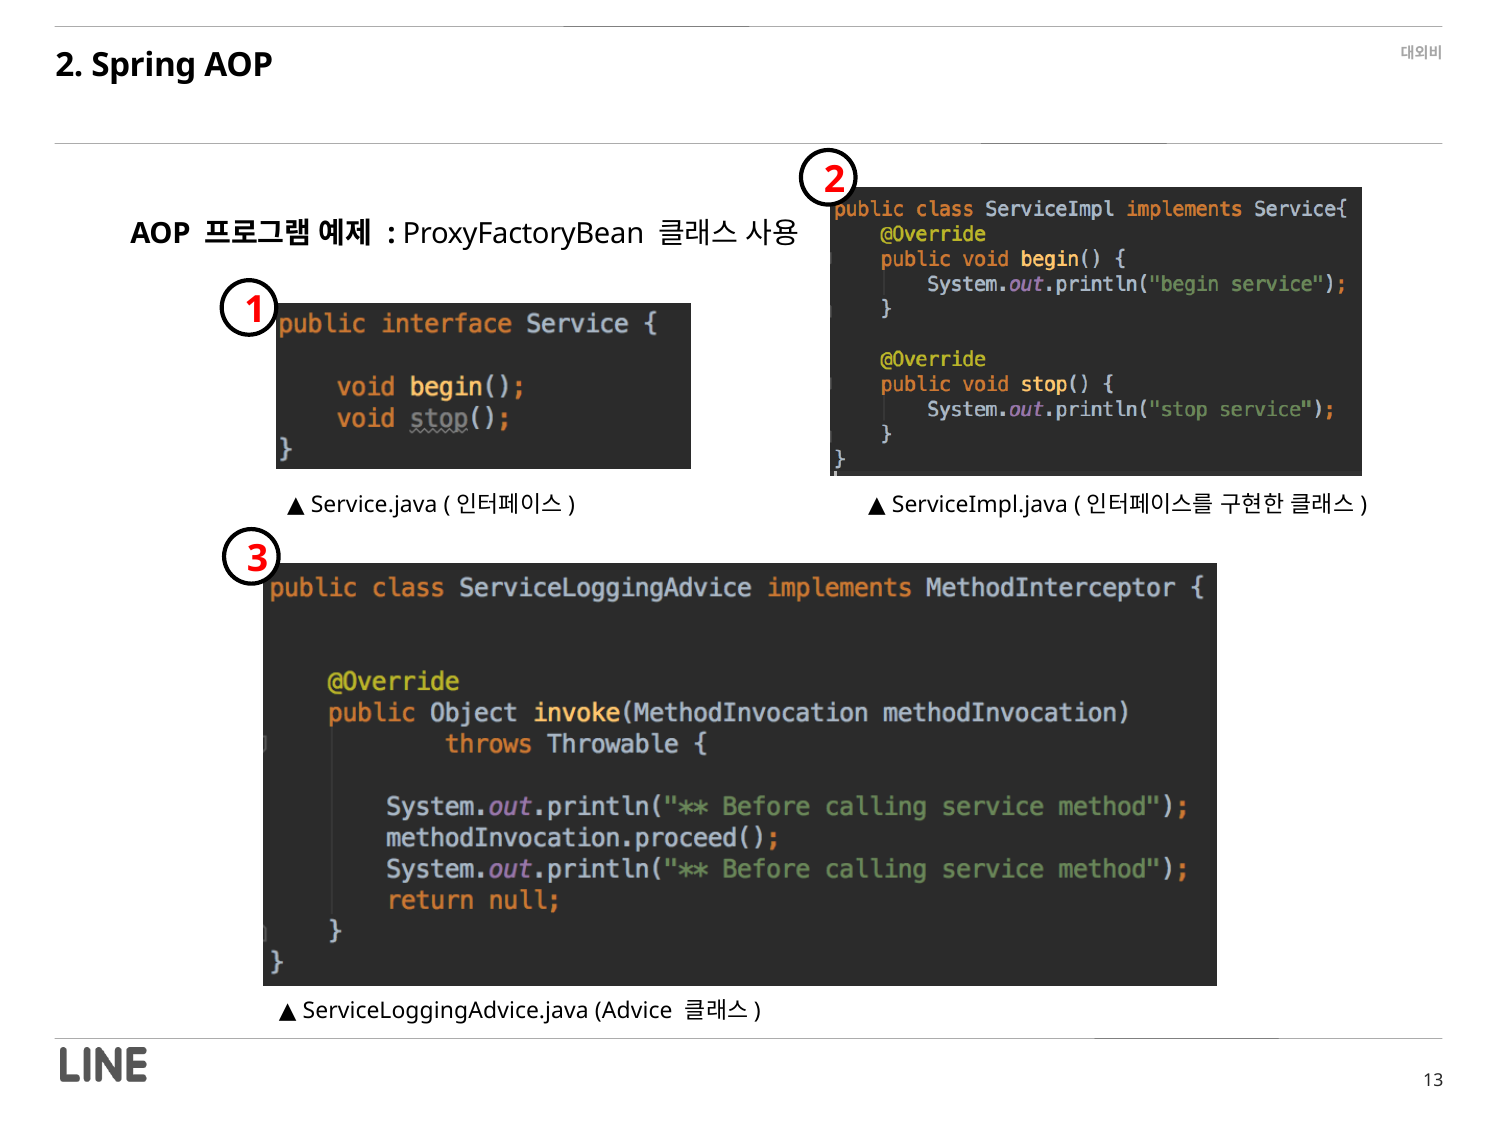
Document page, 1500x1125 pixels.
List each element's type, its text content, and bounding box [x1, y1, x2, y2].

picture [58, 1046, 148, 1082]
text_box 2 [798, 147, 858, 207]
text_box 3 [221, 526, 281, 586]
picture [830, 187, 1363, 477]
picture [263, 562, 1217, 987]
text_box ▲ ServiceLoggingAdvice.java (Advice 클래스) [264, 994, 776, 1031]
picture [275, 303, 692, 469]
text_box AOP 프로그램 예제 : ProxyFactoryBean 클래스 사용 [115, 189, 825, 292]
text_box 1 [219, 278, 278, 337]
text_box ▲ Service.java (인터페이스) [272, 482, 591, 525]
text_box ▲ ServiceImpl.java (인터페이스를 구현한 클래스) [853, 482, 1383, 525]
text_box 2. Spring AOP [40, 27, 734, 91]
